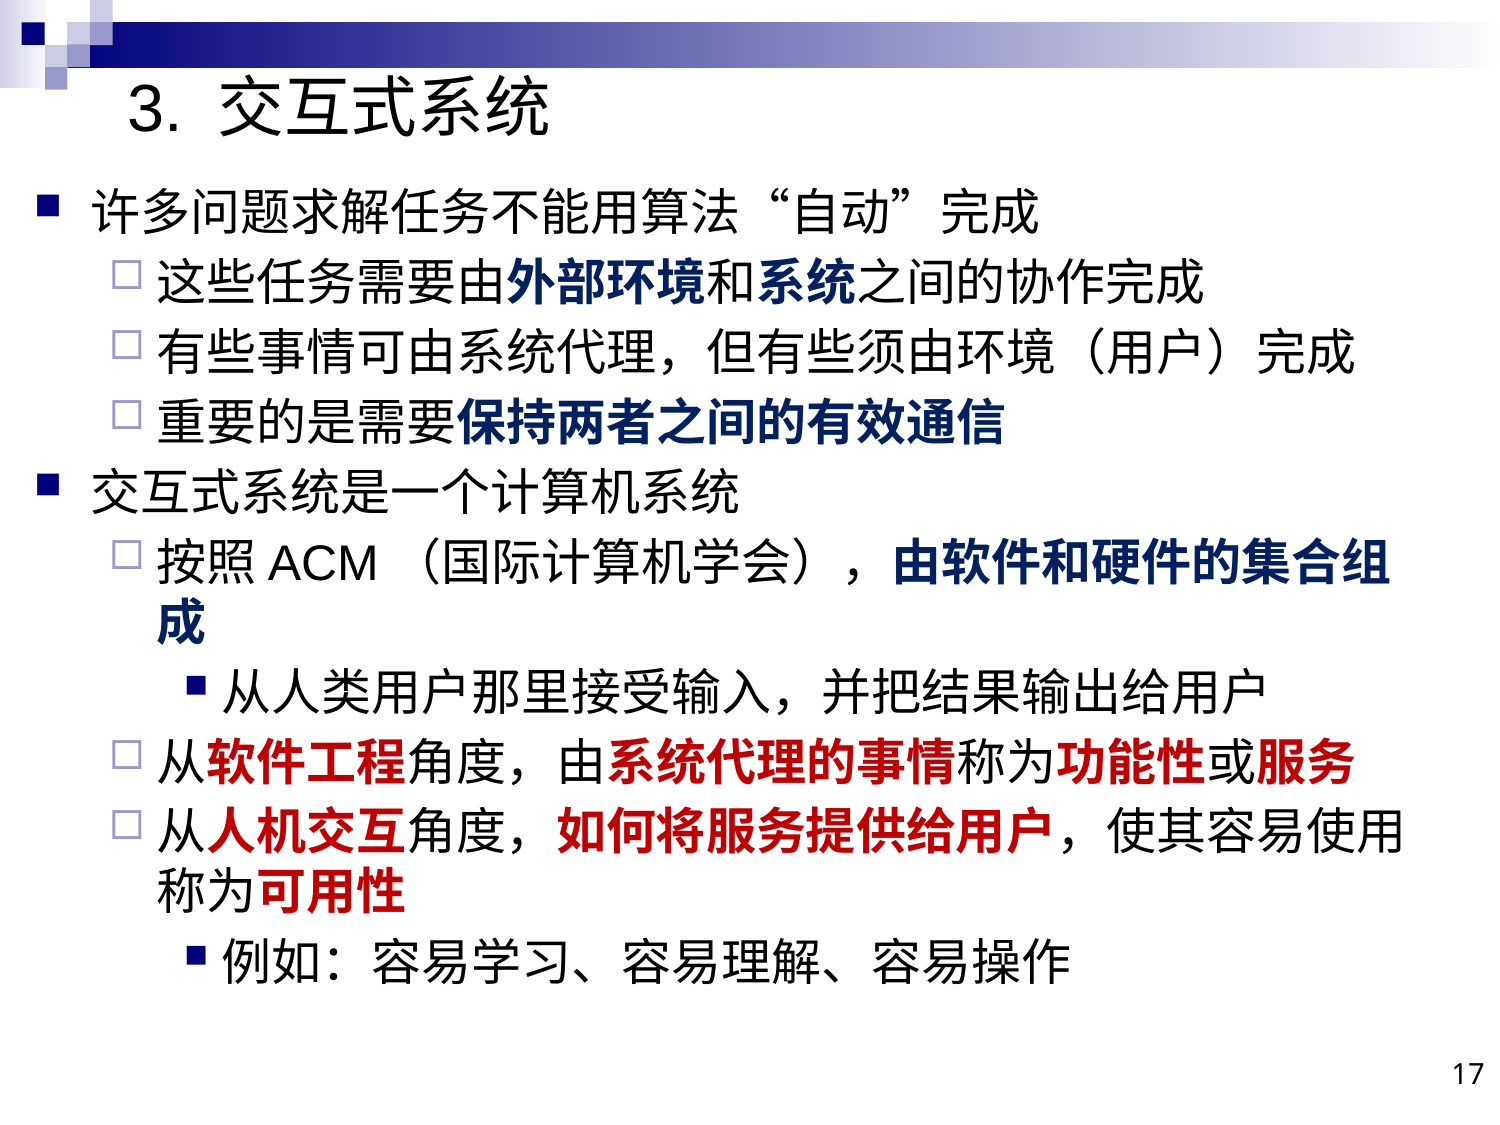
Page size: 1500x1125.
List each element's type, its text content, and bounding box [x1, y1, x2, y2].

list 许多问题求解任务不能用算法“自动”完成 这些任务需要由外部环境和系统之间的协作完成 有些事情可由系统代理，但有些须由环境（用户）完成 重要的是需要保持两者之间的有效通信 交互式系统是一个计算机系统 按照ACM（国际计算机学会），由软件和硬件的集合组成 从人类用户那里接受输入，并把结果输出给用户 从软件工程角度，由系统代理的事情称为功能性或服务 从人机交互角度，如何将服务提供给用户，使其容易使用称为可用性 例如：容易学习、容易理解、容易操作 [18, 172, 1436, 773]
slide_number 17 [74, 1024, 1500, 1103]
title 3. 交互式系统 [112, 0, 1240, 153]
